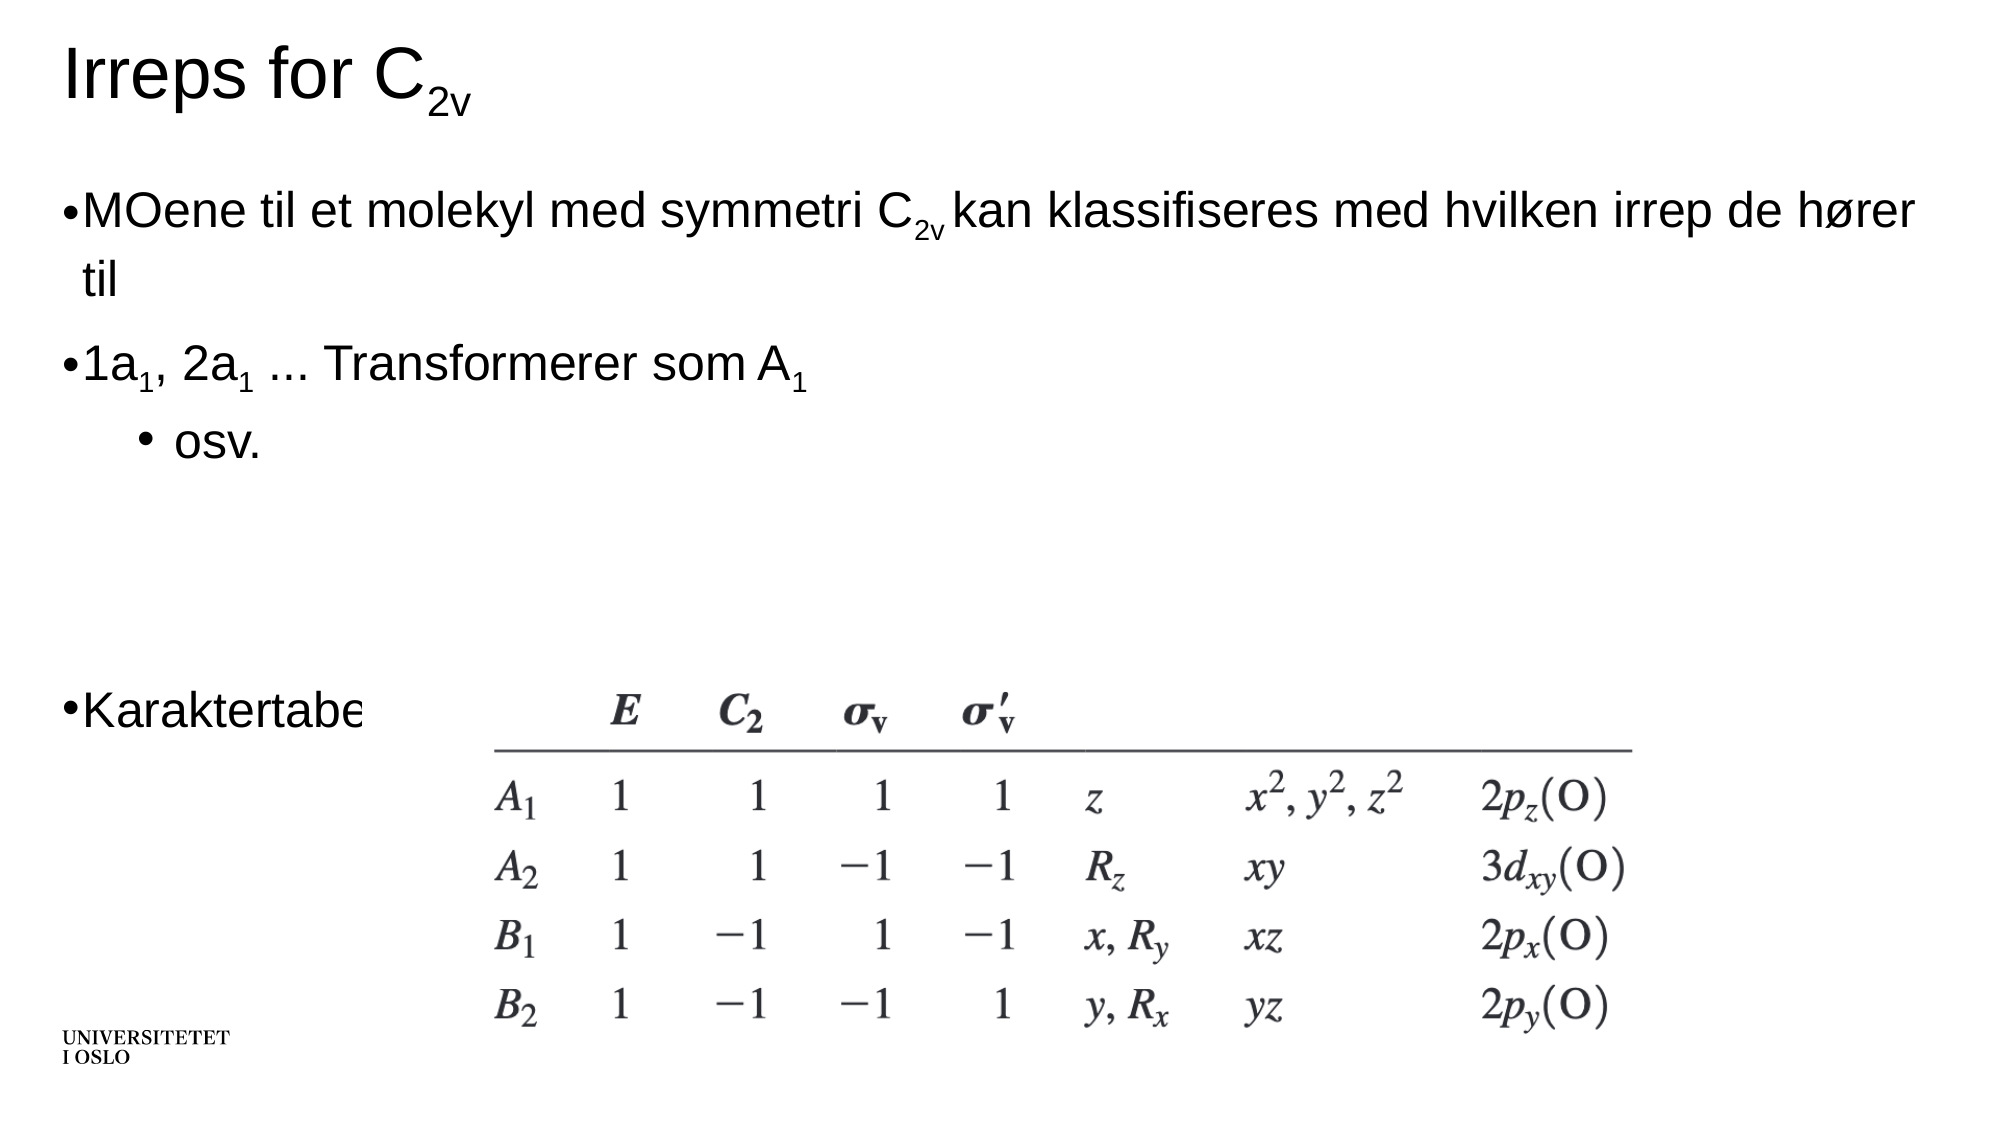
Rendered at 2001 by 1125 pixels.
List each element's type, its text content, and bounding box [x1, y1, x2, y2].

picture [62, 1030, 230, 1064]
title Irreps for C2v [62, 26, 1938, 151]
picture [362, 669, 1779, 1056]
list MOene til et molekyl med symmetri C2v kan klassifiseres med hvilken irrep de hører til 1a1, 2a1 ... Transformerer som A1 osv. Karaktertabell: [62, 177, 1938, 994]
